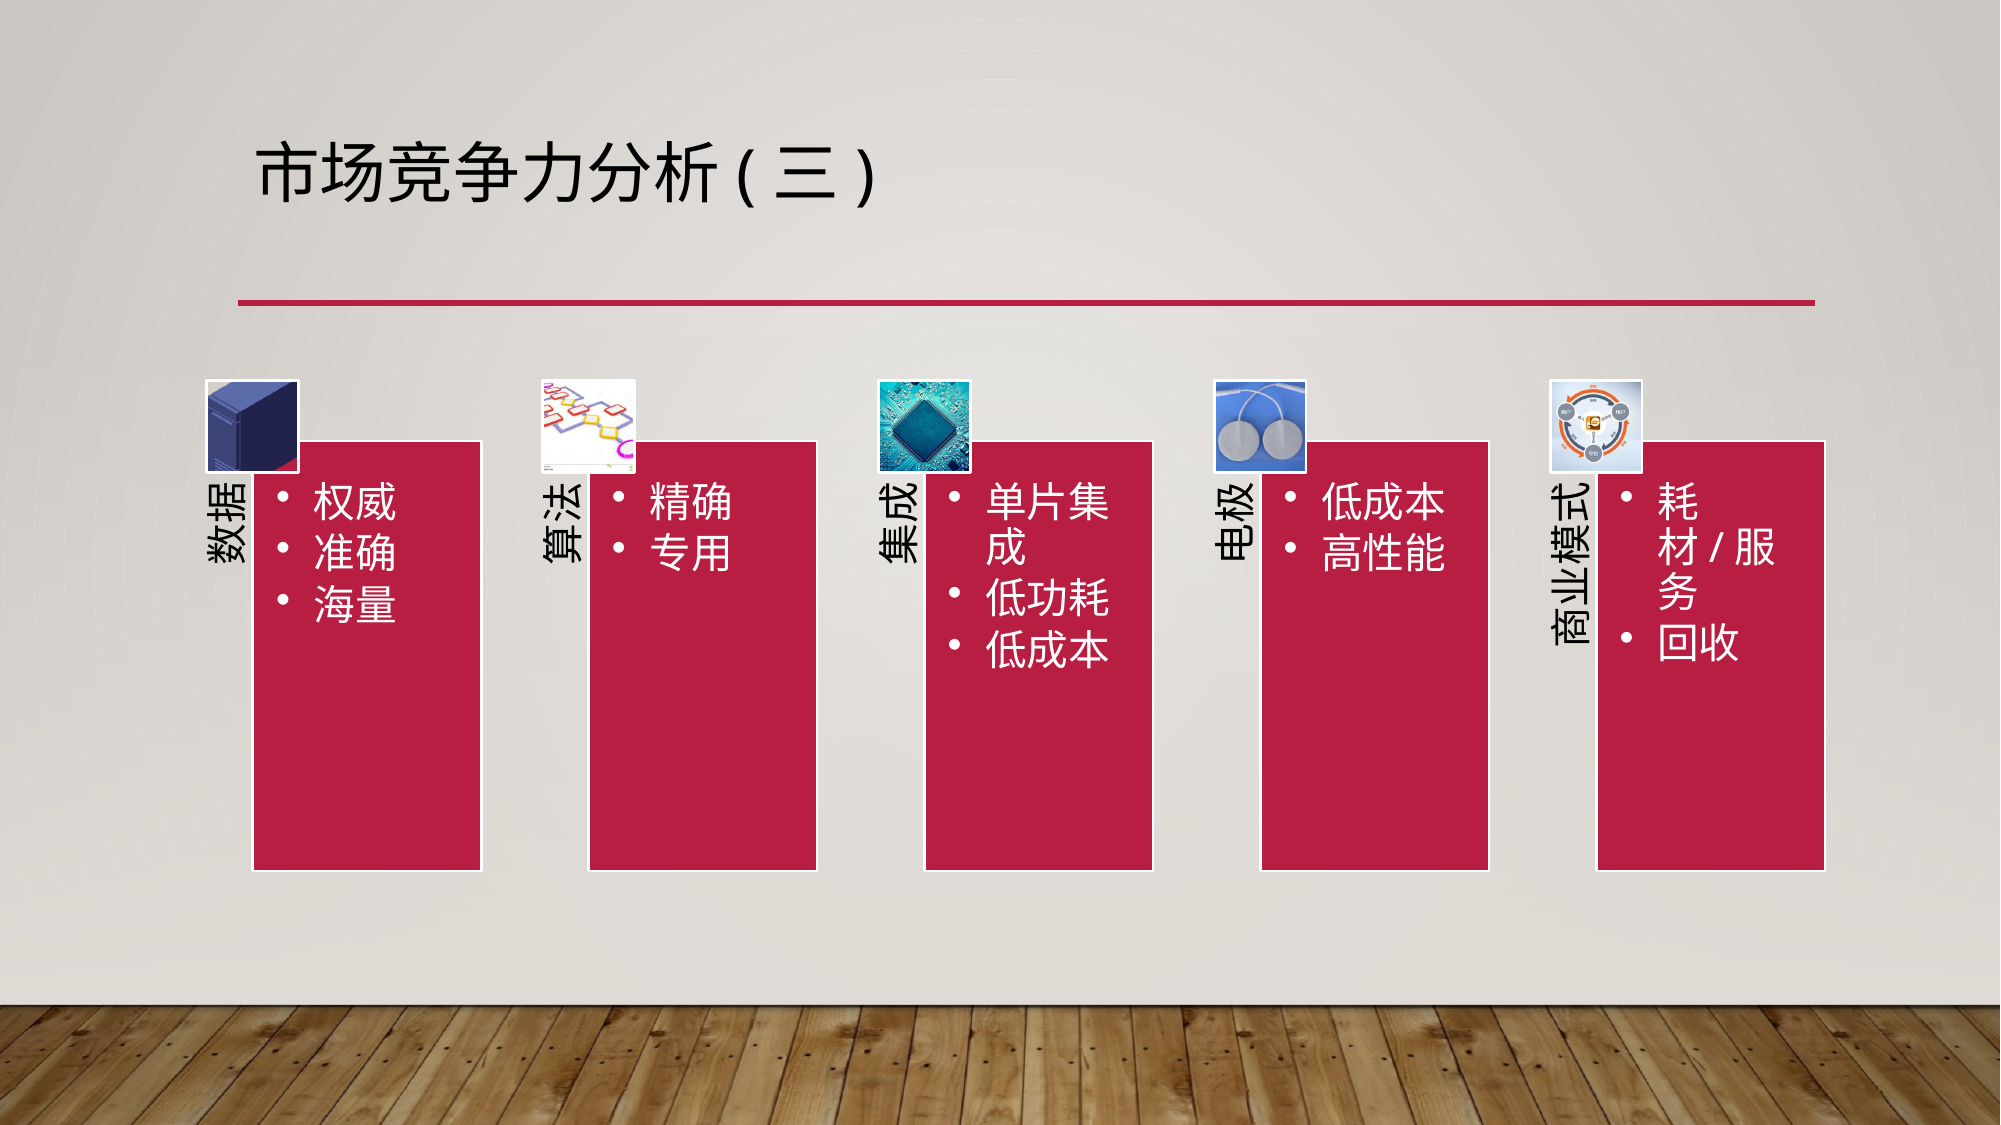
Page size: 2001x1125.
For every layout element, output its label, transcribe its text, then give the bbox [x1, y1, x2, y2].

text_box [196, 349, 1835, 902]
picture [0, 1005, 2000, 1125]
title 市场竞争力分析(三) [238, 131, 1814, 305]
